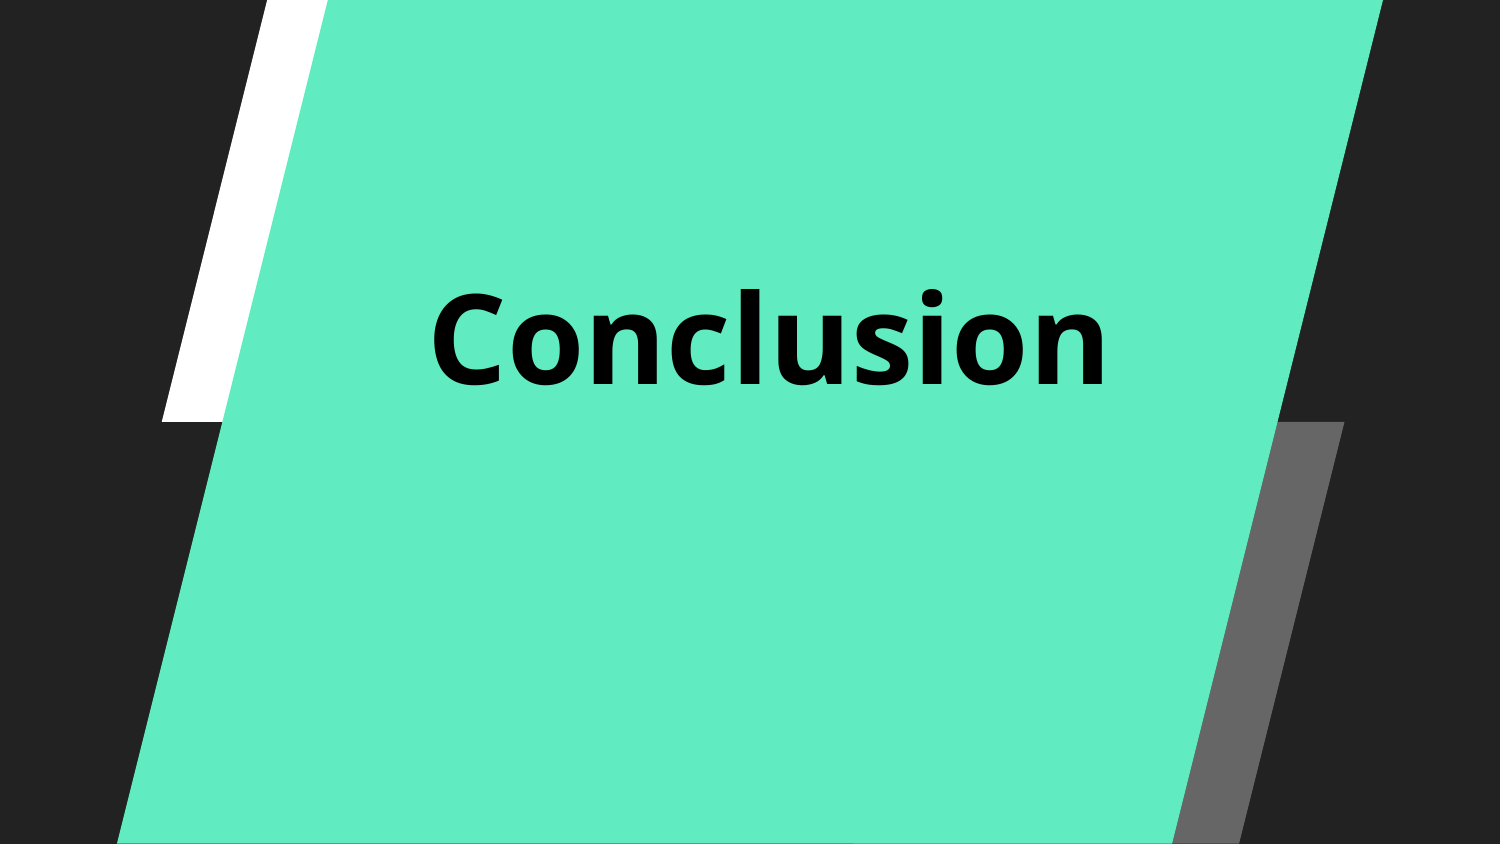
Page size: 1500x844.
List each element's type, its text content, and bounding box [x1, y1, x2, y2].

title Conclusion [359, 294, 1180, 524]
